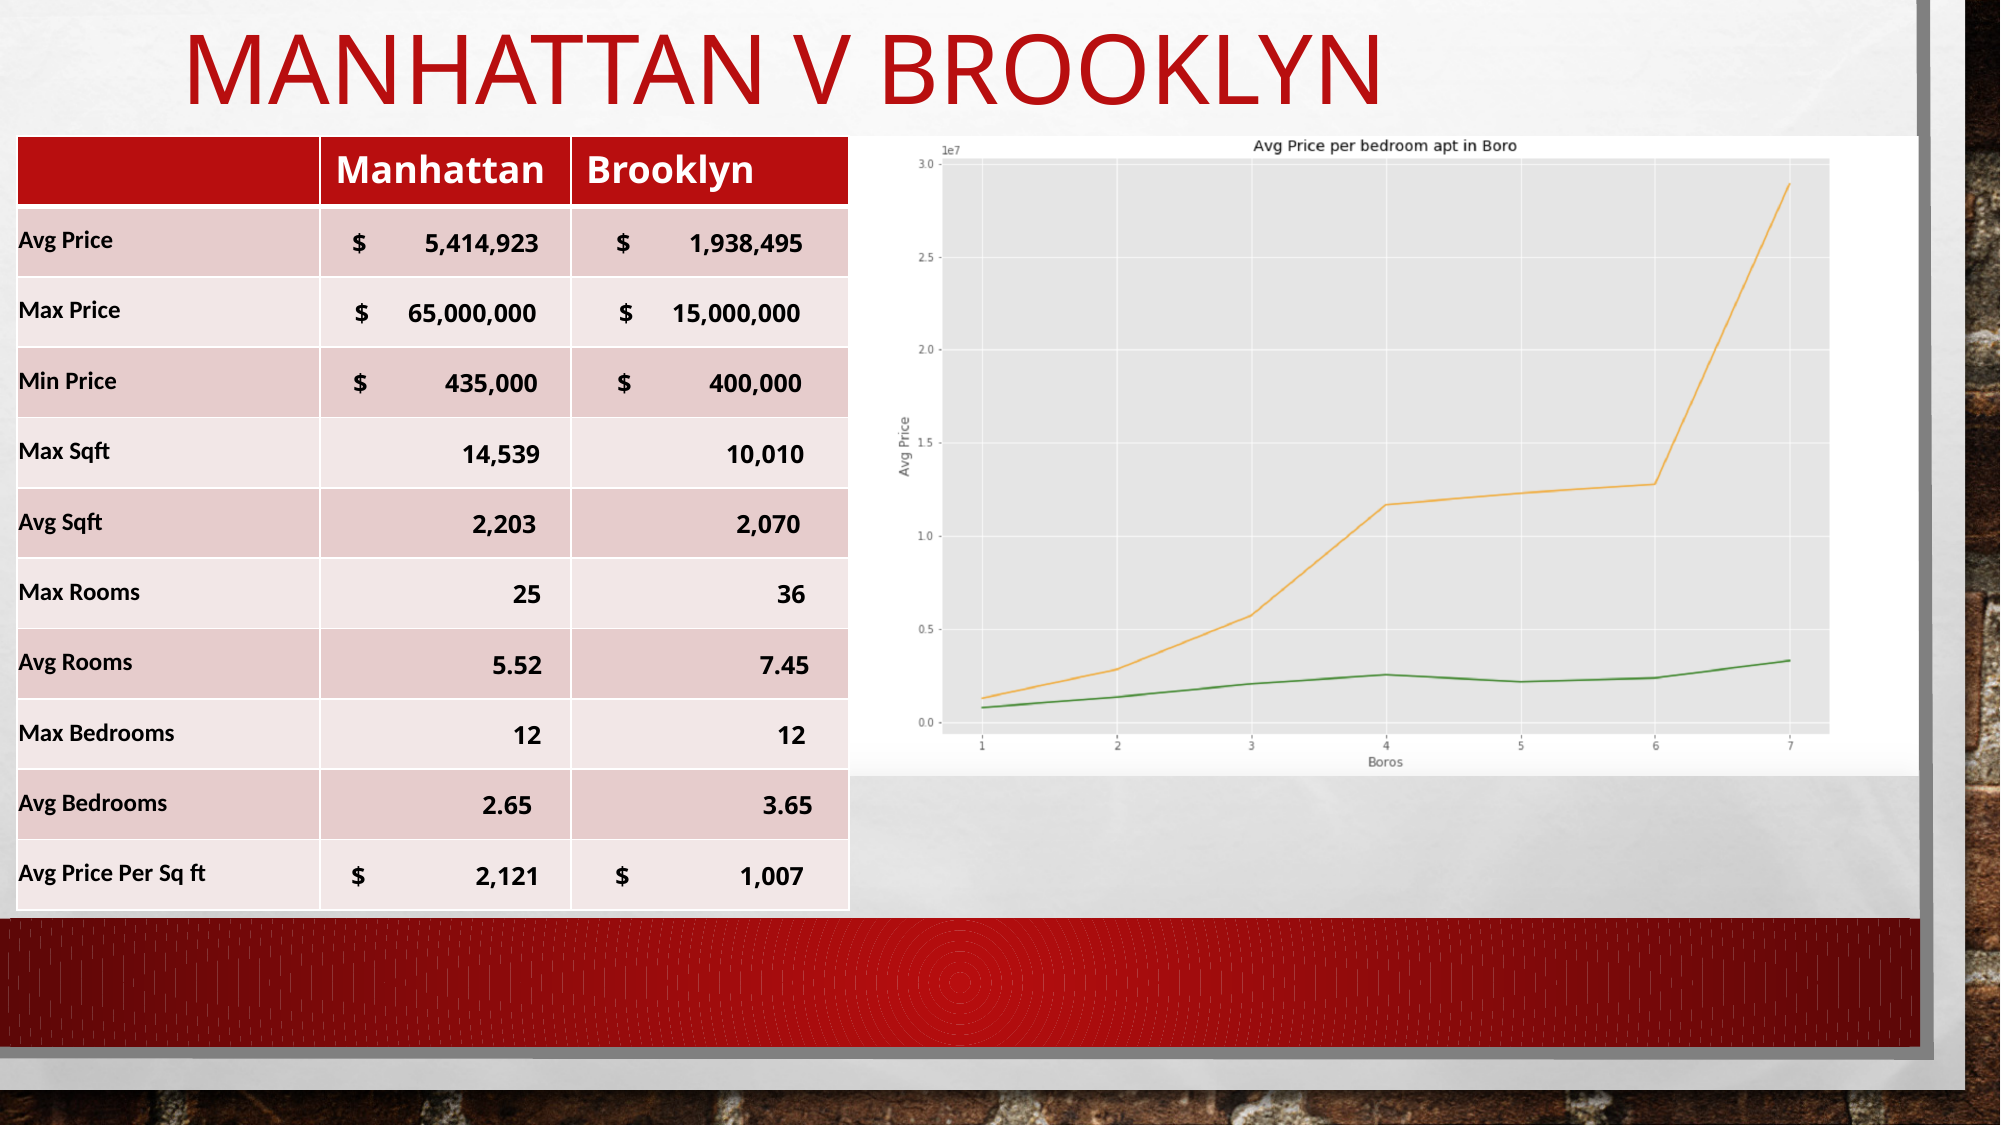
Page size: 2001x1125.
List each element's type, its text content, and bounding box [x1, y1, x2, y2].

table_cell 36 [572, 559, 848, 628]
table_cell Avg Bedrooms [18, 770, 319, 839]
table_cell $ 400,000 [572, 348, 848, 417]
table_cell 2.65 [321, 770, 570, 839]
table_cell Min Price [18, 348, 319, 417]
table_cell 14,539 [321, 418, 570, 487]
table_cell 12 [321, 700, 570, 768]
table_cell 10,010 [572, 418, 848, 487]
table_cell 3.65 [572, 770, 848, 839]
table_cell $ 1,007 [572, 840, 848, 909]
table_cell Avg Price Per Sq ft [18, 840, 319, 909]
table_header Manhattan [321, 137, 570, 204]
table_cell 5.52 [321, 629, 570, 698]
table_cell 25 [321, 559, 570, 628]
table_cell Avg Rooms [18, 629, 319, 698]
table_cell 7.45 [572, 629, 848, 698]
table_cell Max Rooms [18, 559, 319, 628]
table_cell 2,070 [572, 489, 848, 557]
table_cell $ 1,938,495 [572, 209, 848, 276]
table_cell $ 2,121 [321, 840, 570, 909]
table_cell $ 65,000,000 [321, 278, 570, 346]
table_cell $ 15,000,000 [572, 278, 848, 346]
table_cell Avg Sqft [18, 489, 319, 557]
text_box Manhattan v Brooklyn [16, 1, 1428, 137]
table_cell 2,203 [321, 489, 570, 557]
picture [0, 0, 2000, 1125]
table_cell 12 [572, 700, 848, 768]
table_cell Max Price [18, 278, 319, 346]
table_cell Max Sqft [18, 418, 319, 487]
table_cell Max Bedrooms [18, 700, 319, 768]
table_cell $ 435,000 [321, 348, 570, 417]
table_header [18, 137, 319, 204]
table_cell $ 5,414,923 [321, 209, 570, 276]
picture [848, 135, 1919, 776]
table_header Brooklyn [572, 137, 848, 204]
table_cell Avg Price [18, 209, 319, 276]
